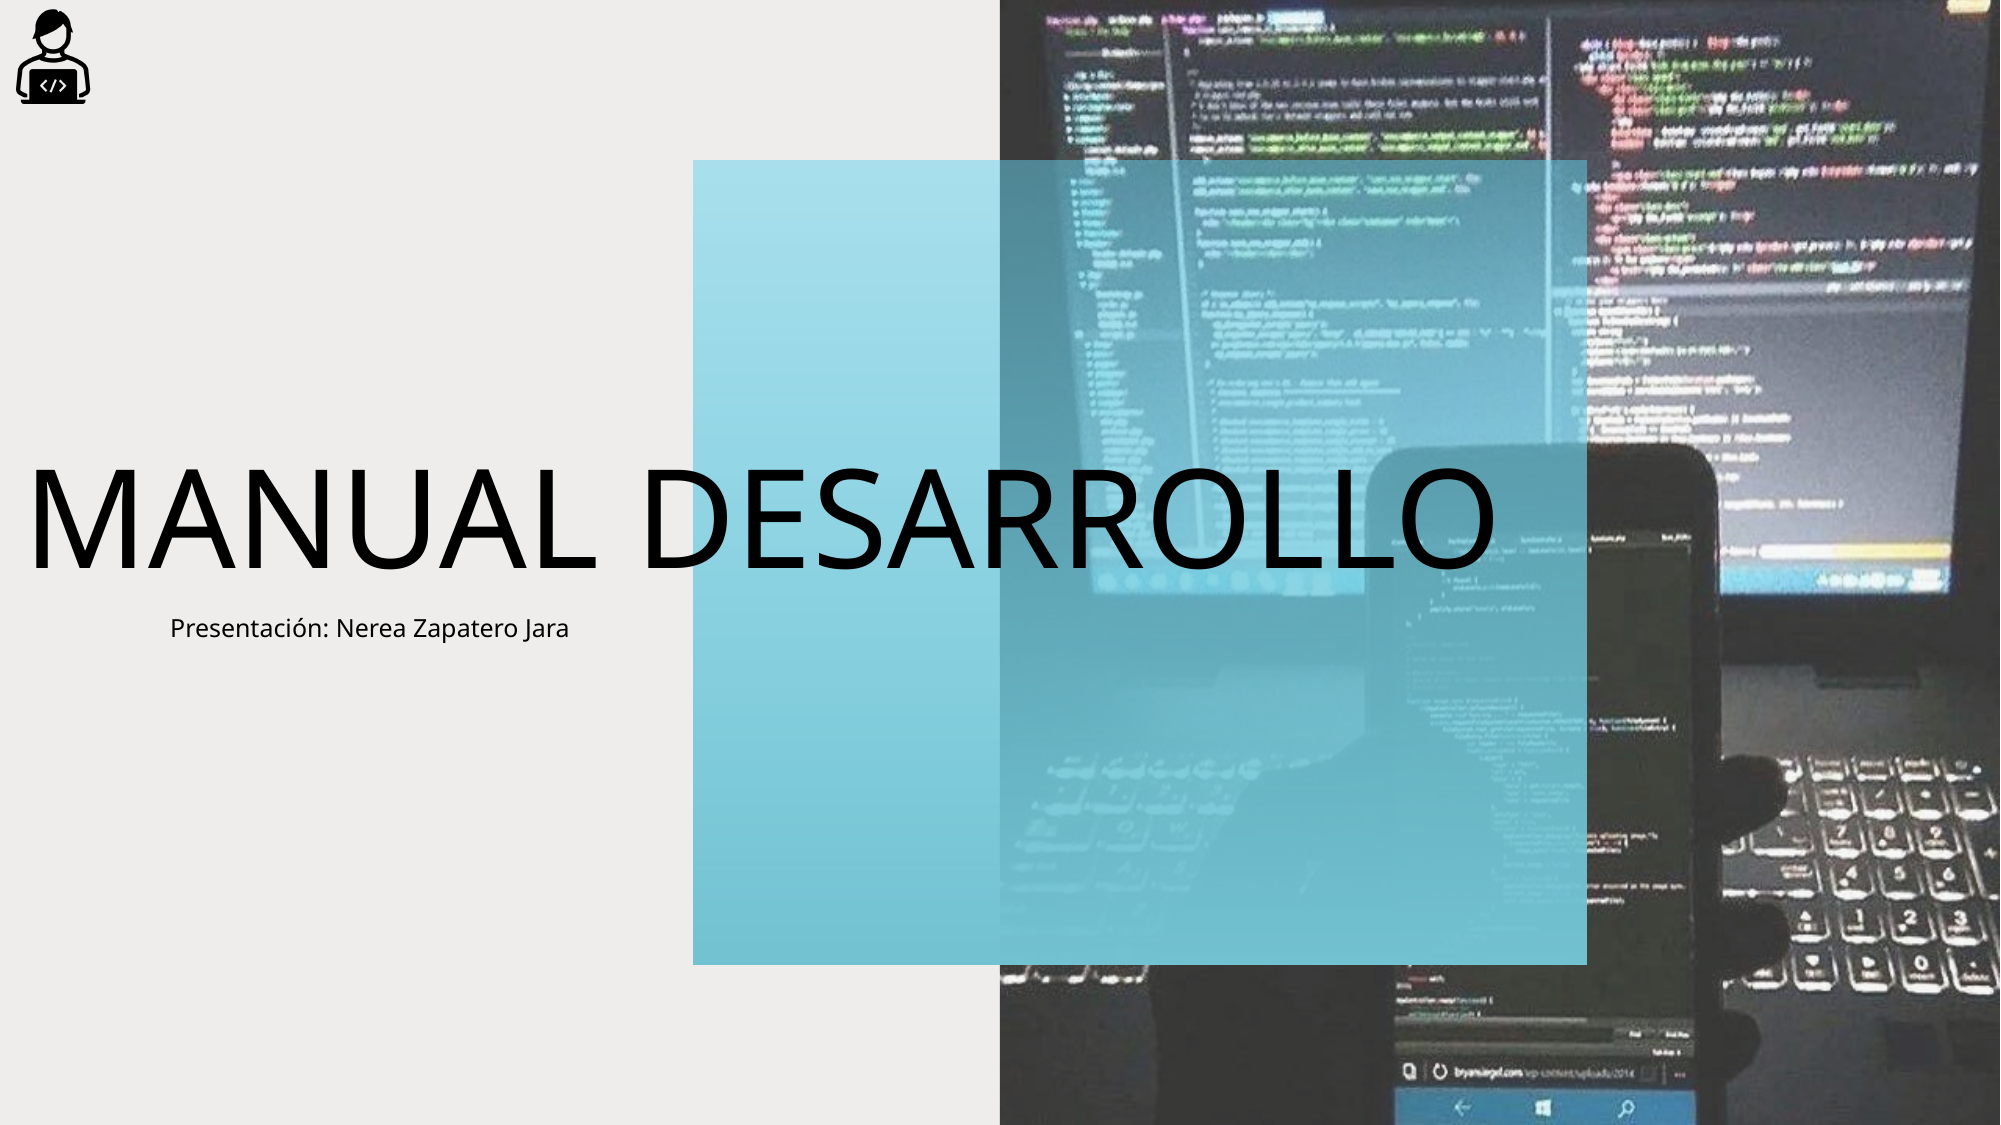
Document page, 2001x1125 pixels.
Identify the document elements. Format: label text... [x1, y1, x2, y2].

text_box Presentación: Nerea Zapatero Jara [155, 605, 1232, 650]
text_box [692, 159, 1588, 966]
text_box MANUAL DESARROLLO [8, 423, 1518, 603]
picture [0, 0, 107, 107]
text_box [998, 0, 2000, 1125]
